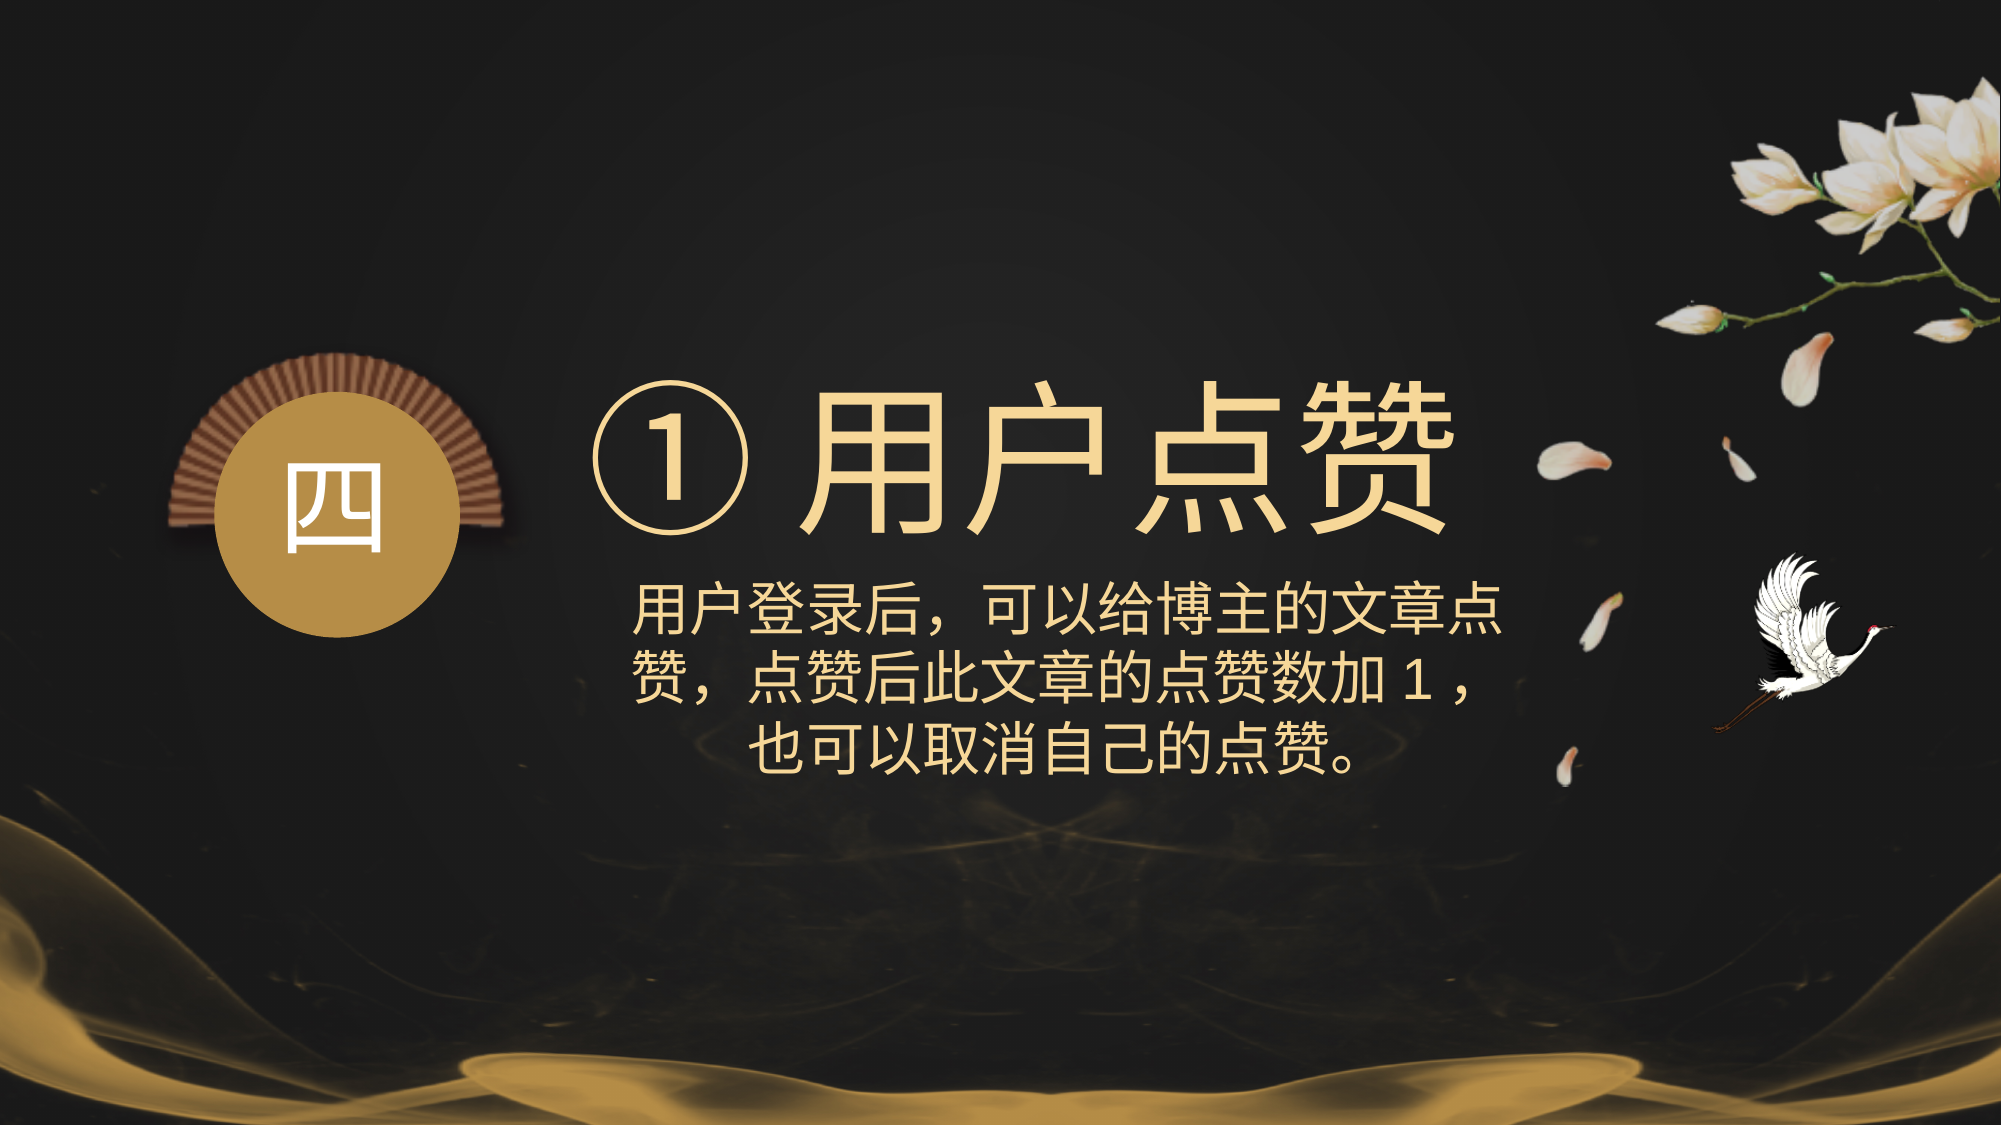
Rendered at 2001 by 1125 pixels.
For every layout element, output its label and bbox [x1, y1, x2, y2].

picture [0, 0, 2001, 1125]
text_box [102, 333, 572, 638]
